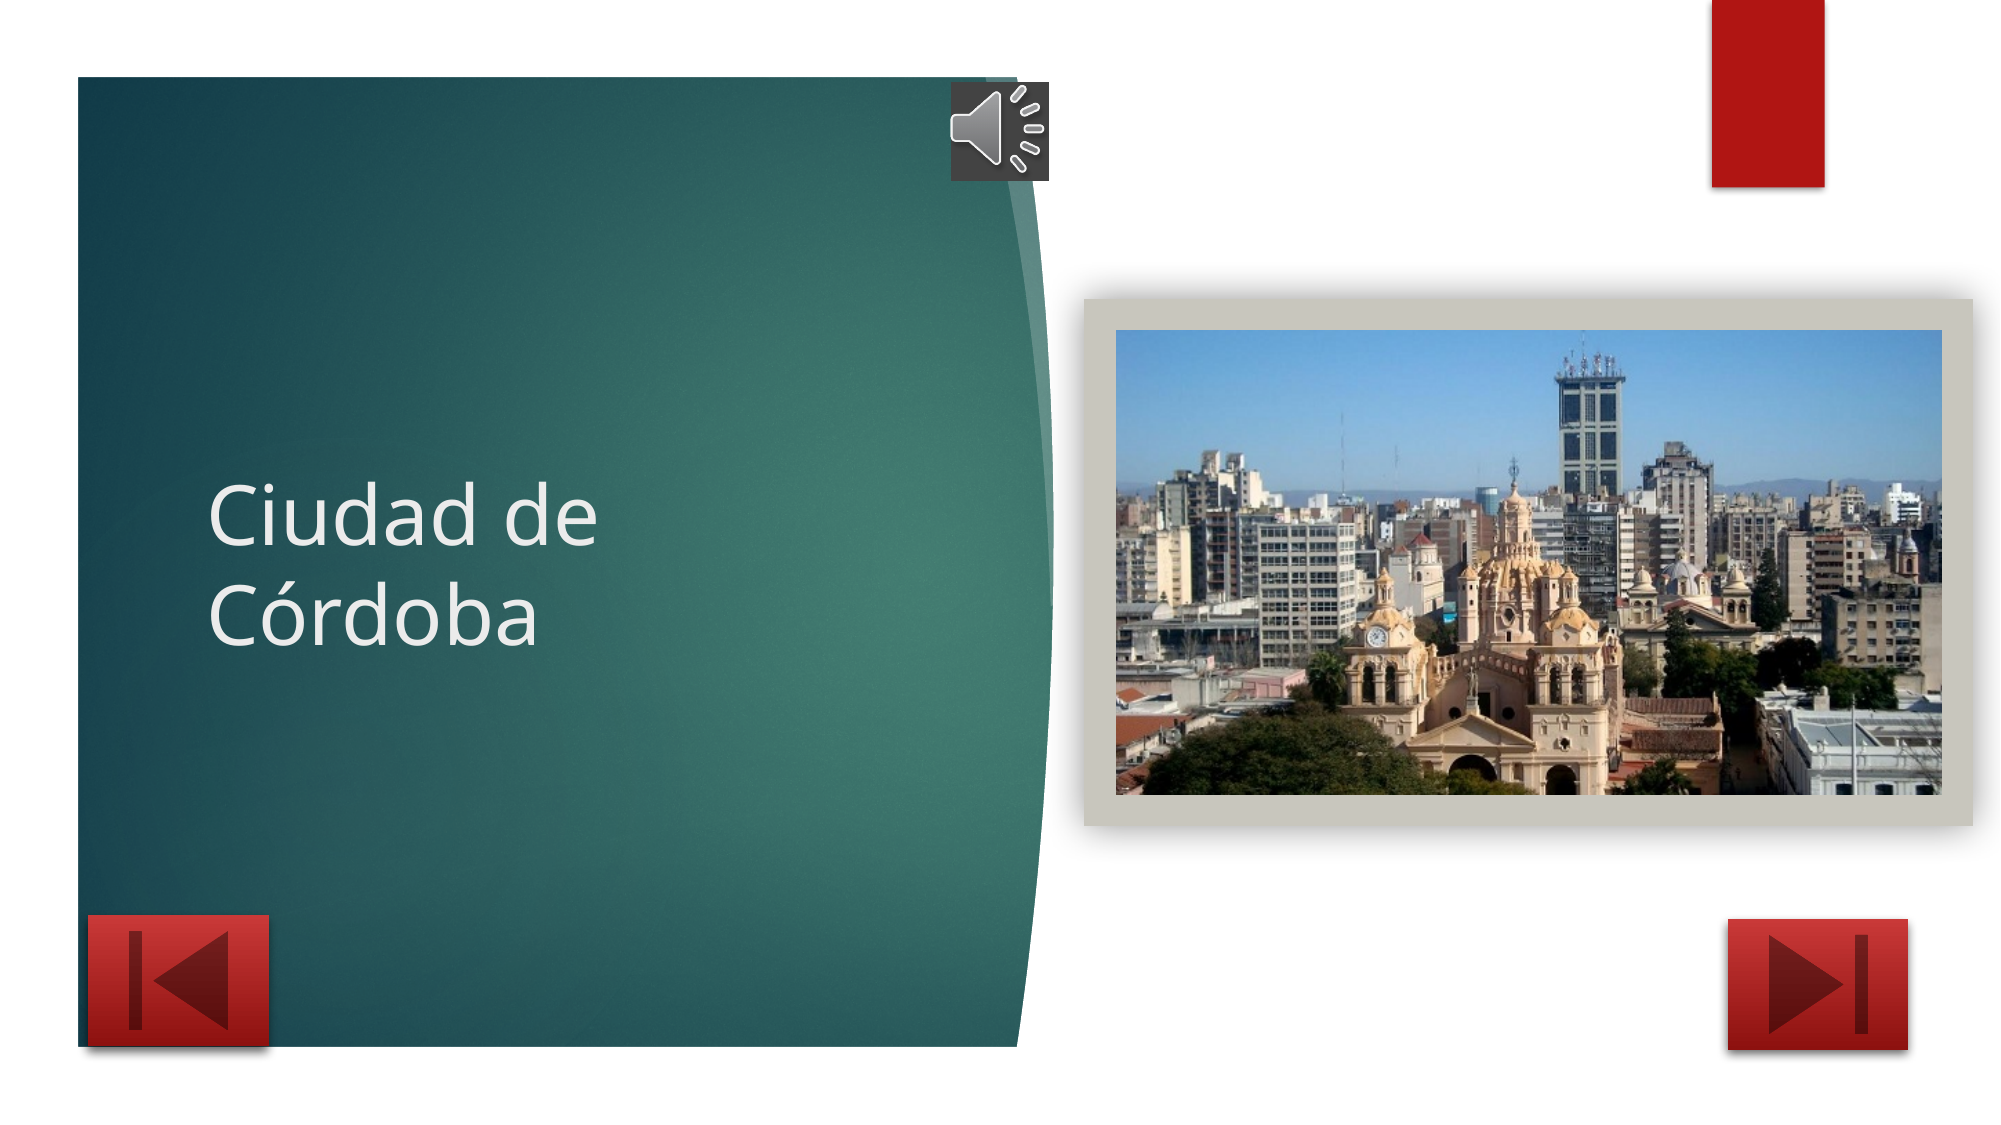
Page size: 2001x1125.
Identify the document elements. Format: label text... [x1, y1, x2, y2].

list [1115, 330, 1943, 795]
picture [949, 81, 1051, 182]
title Ciudad de Córdoba [191, 375, 904, 750]
